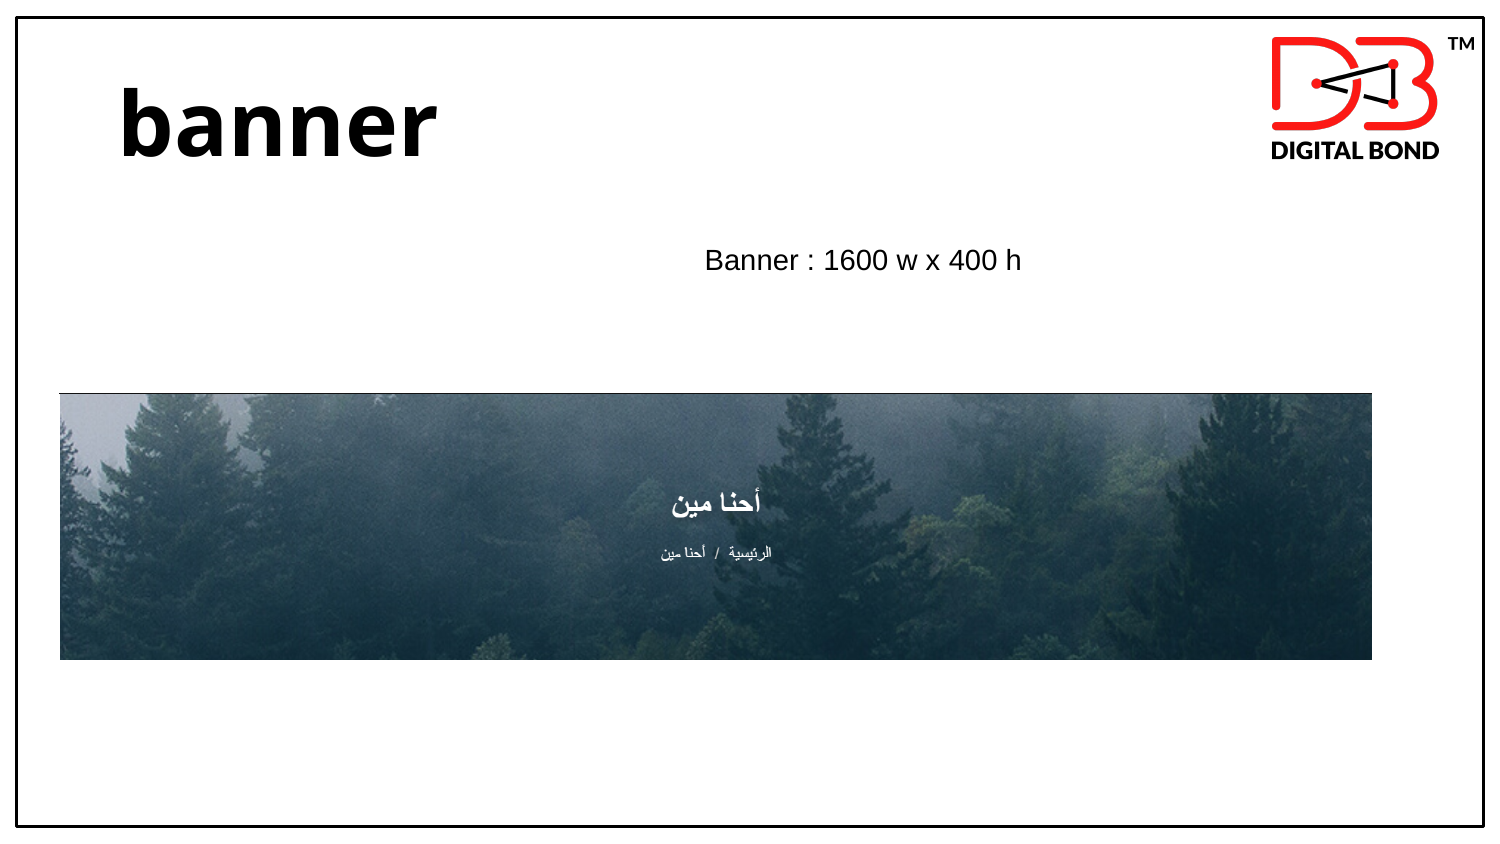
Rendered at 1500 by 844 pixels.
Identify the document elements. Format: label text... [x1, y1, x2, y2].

picture [58, 393, 1372, 660]
picture [1265, 26, 1481, 167]
title banner [102, 51, 1229, 168]
text_box Banner : 1600 w x 400 h [689, 233, 1038, 284]
